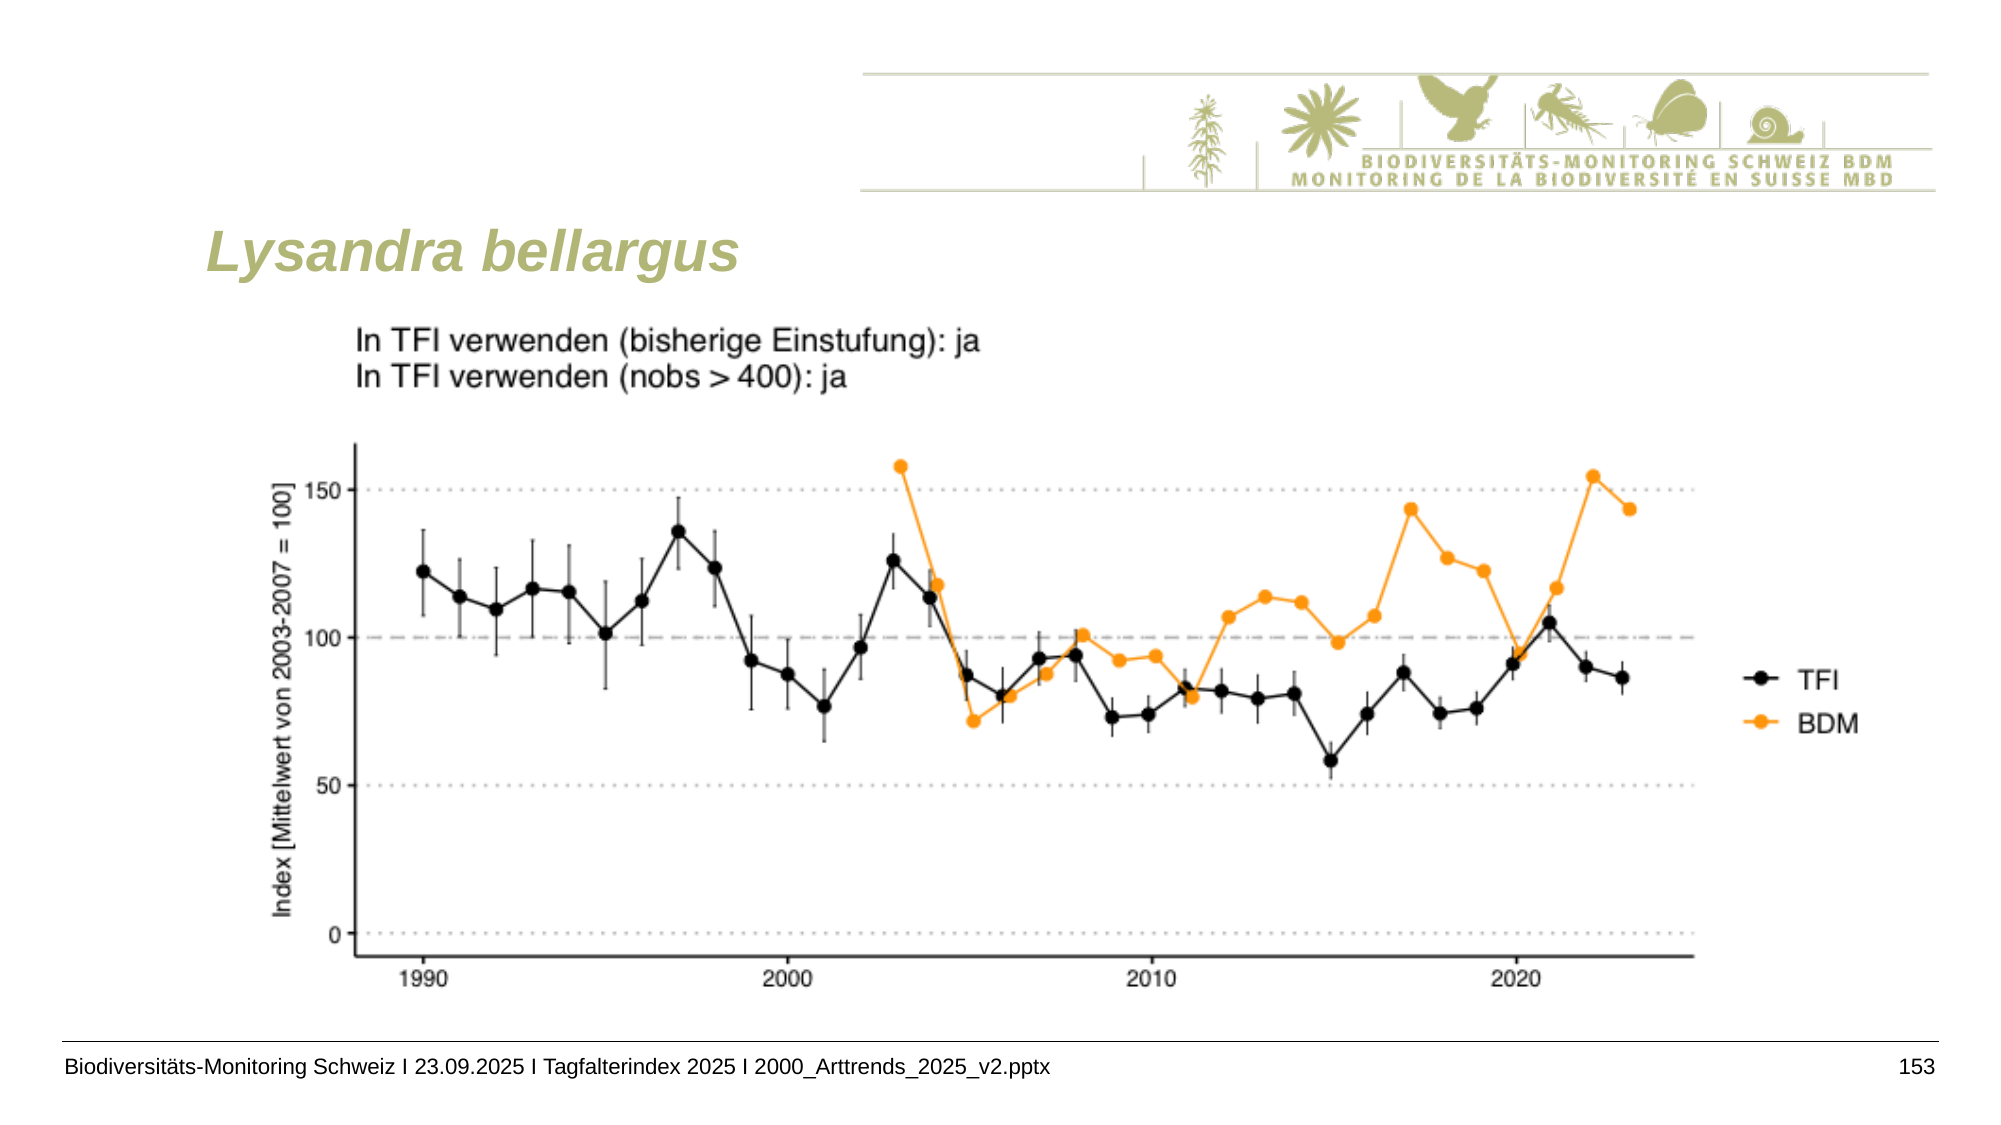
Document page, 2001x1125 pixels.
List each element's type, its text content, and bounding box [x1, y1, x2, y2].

picture [258, 312, 1890, 1038]
footer Biodiversitäts-Monitoring Schweiz I 23.09.2025 I Tagfalterindex 2025 I 2000_Arttrends_2025_v2.pptx [64, 1052, 1287, 1080]
title Lysandra bellargus [206, 213, 1941, 301]
